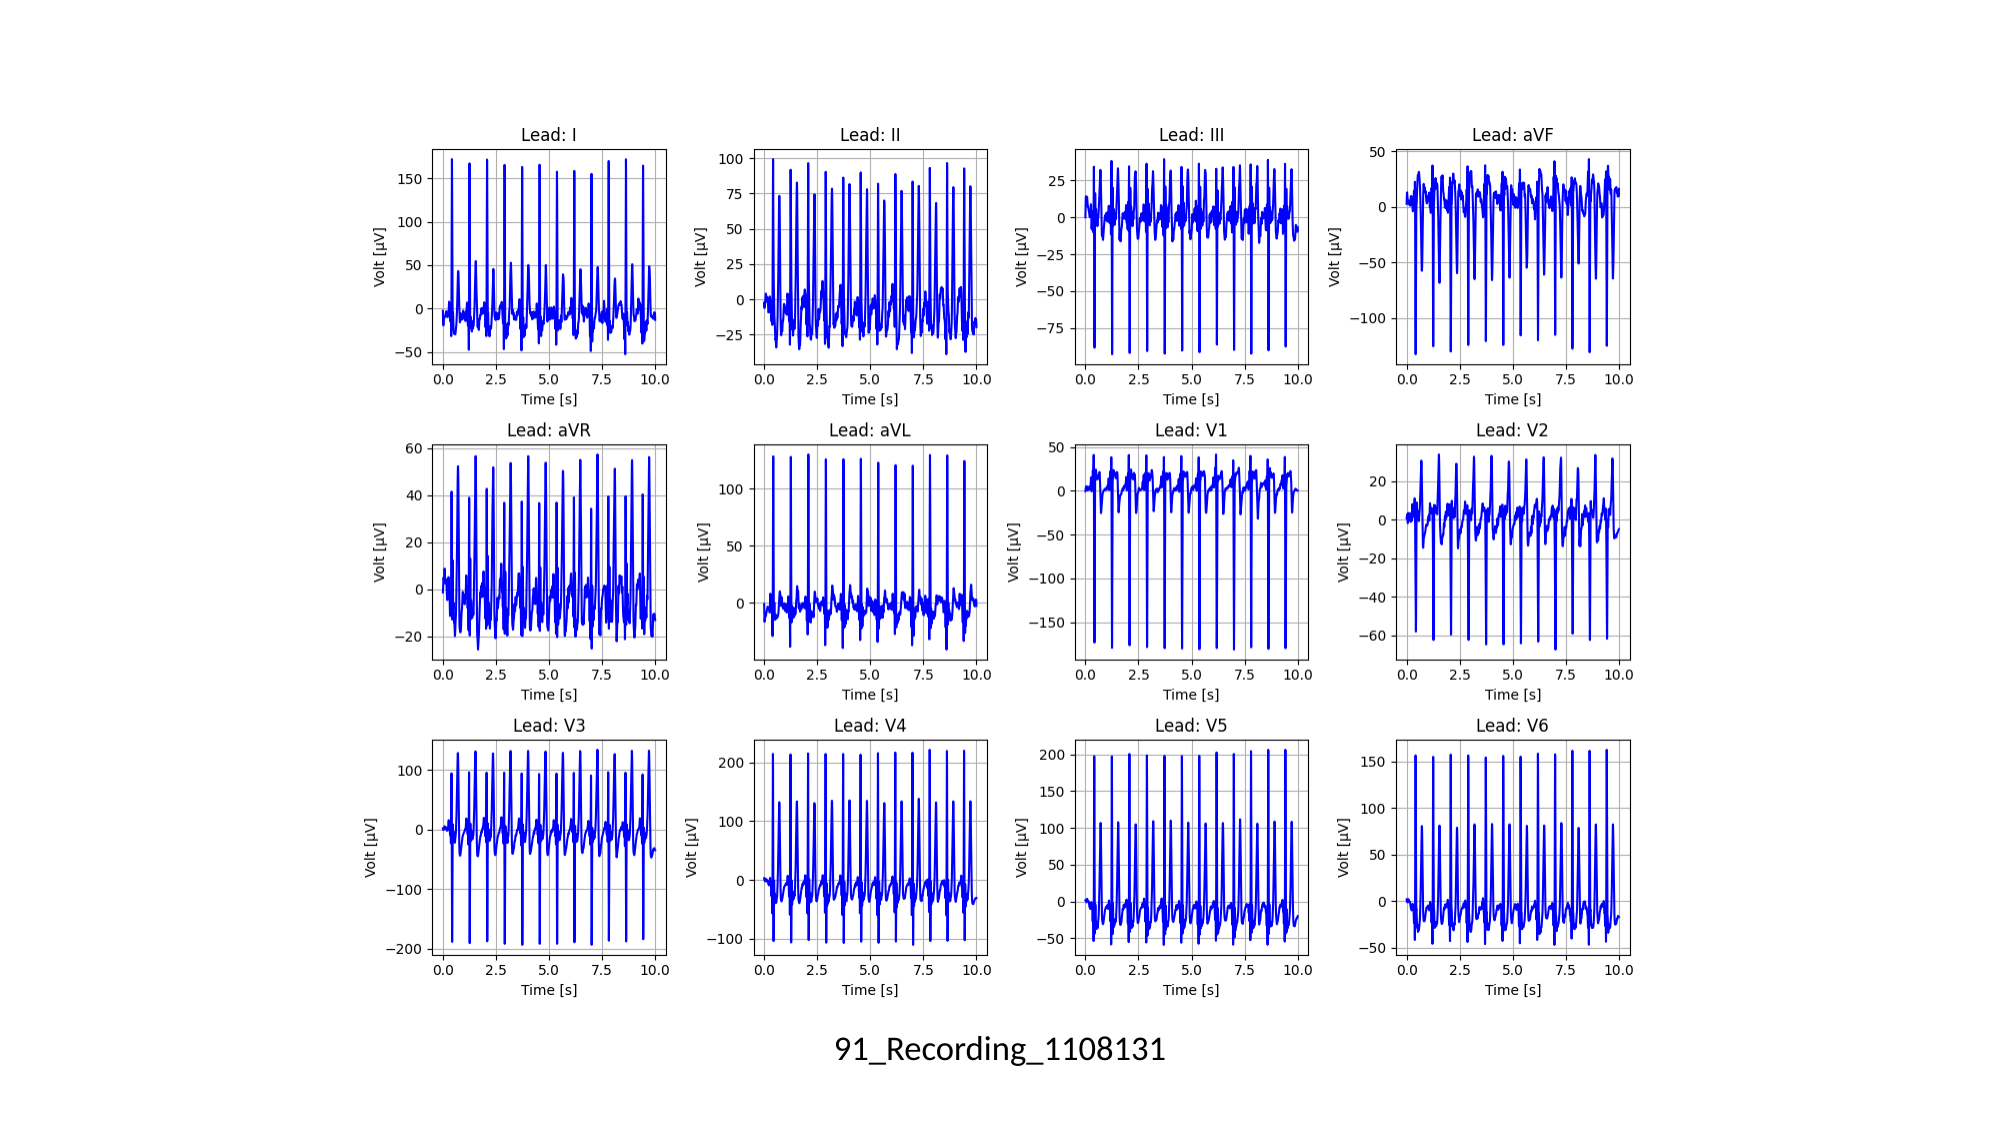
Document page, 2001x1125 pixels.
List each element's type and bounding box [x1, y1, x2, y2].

text_box [349, 112, 1650, 1075]
